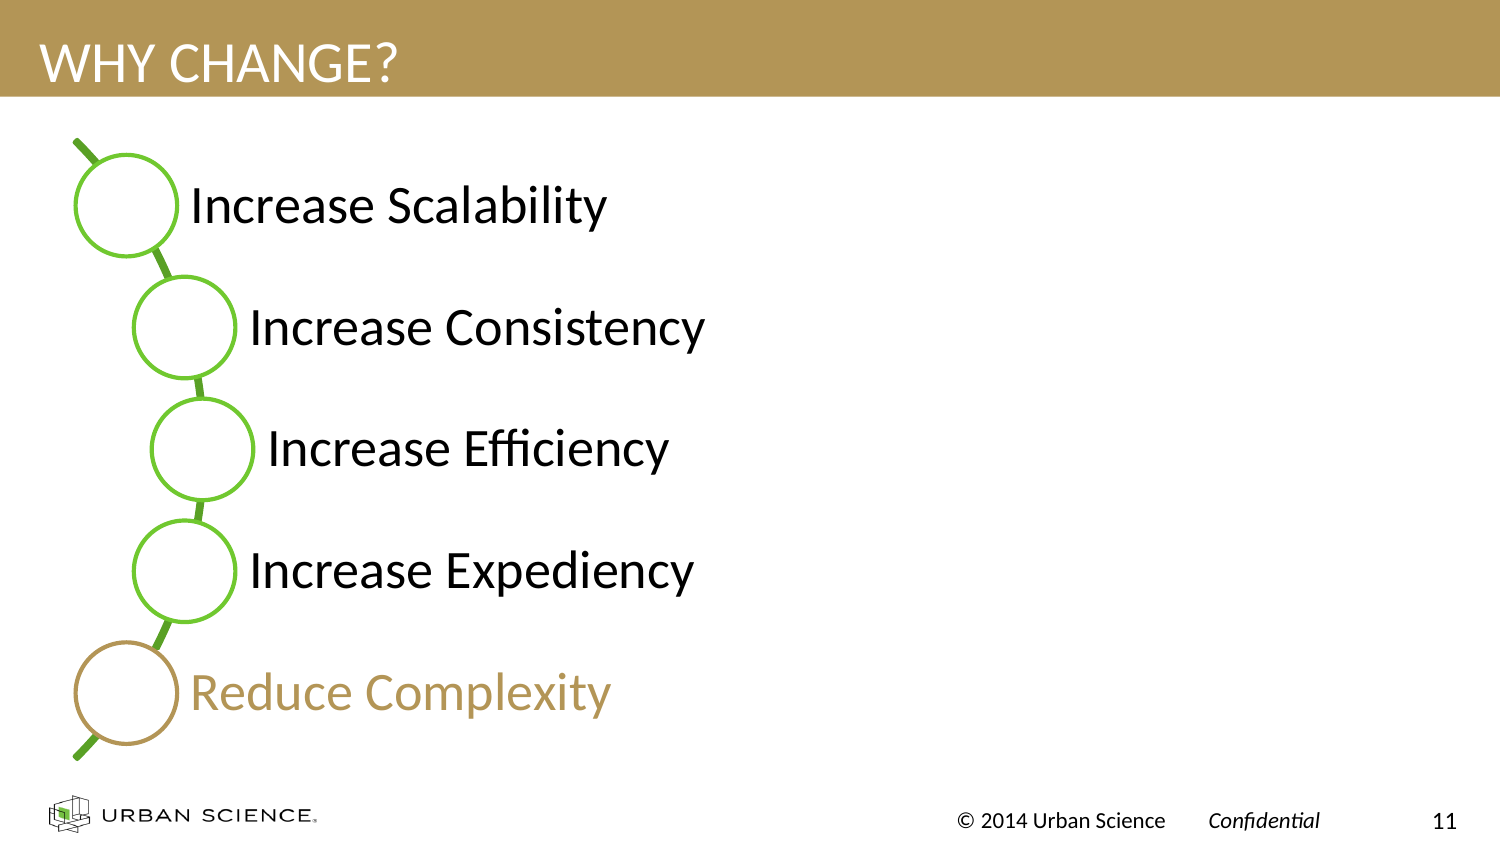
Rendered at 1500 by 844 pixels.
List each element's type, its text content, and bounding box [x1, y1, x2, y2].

picture [49, 795, 317, 833]
title Why change? [24, 16, 1463, 92]
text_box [64, 124, 1443, 775]
